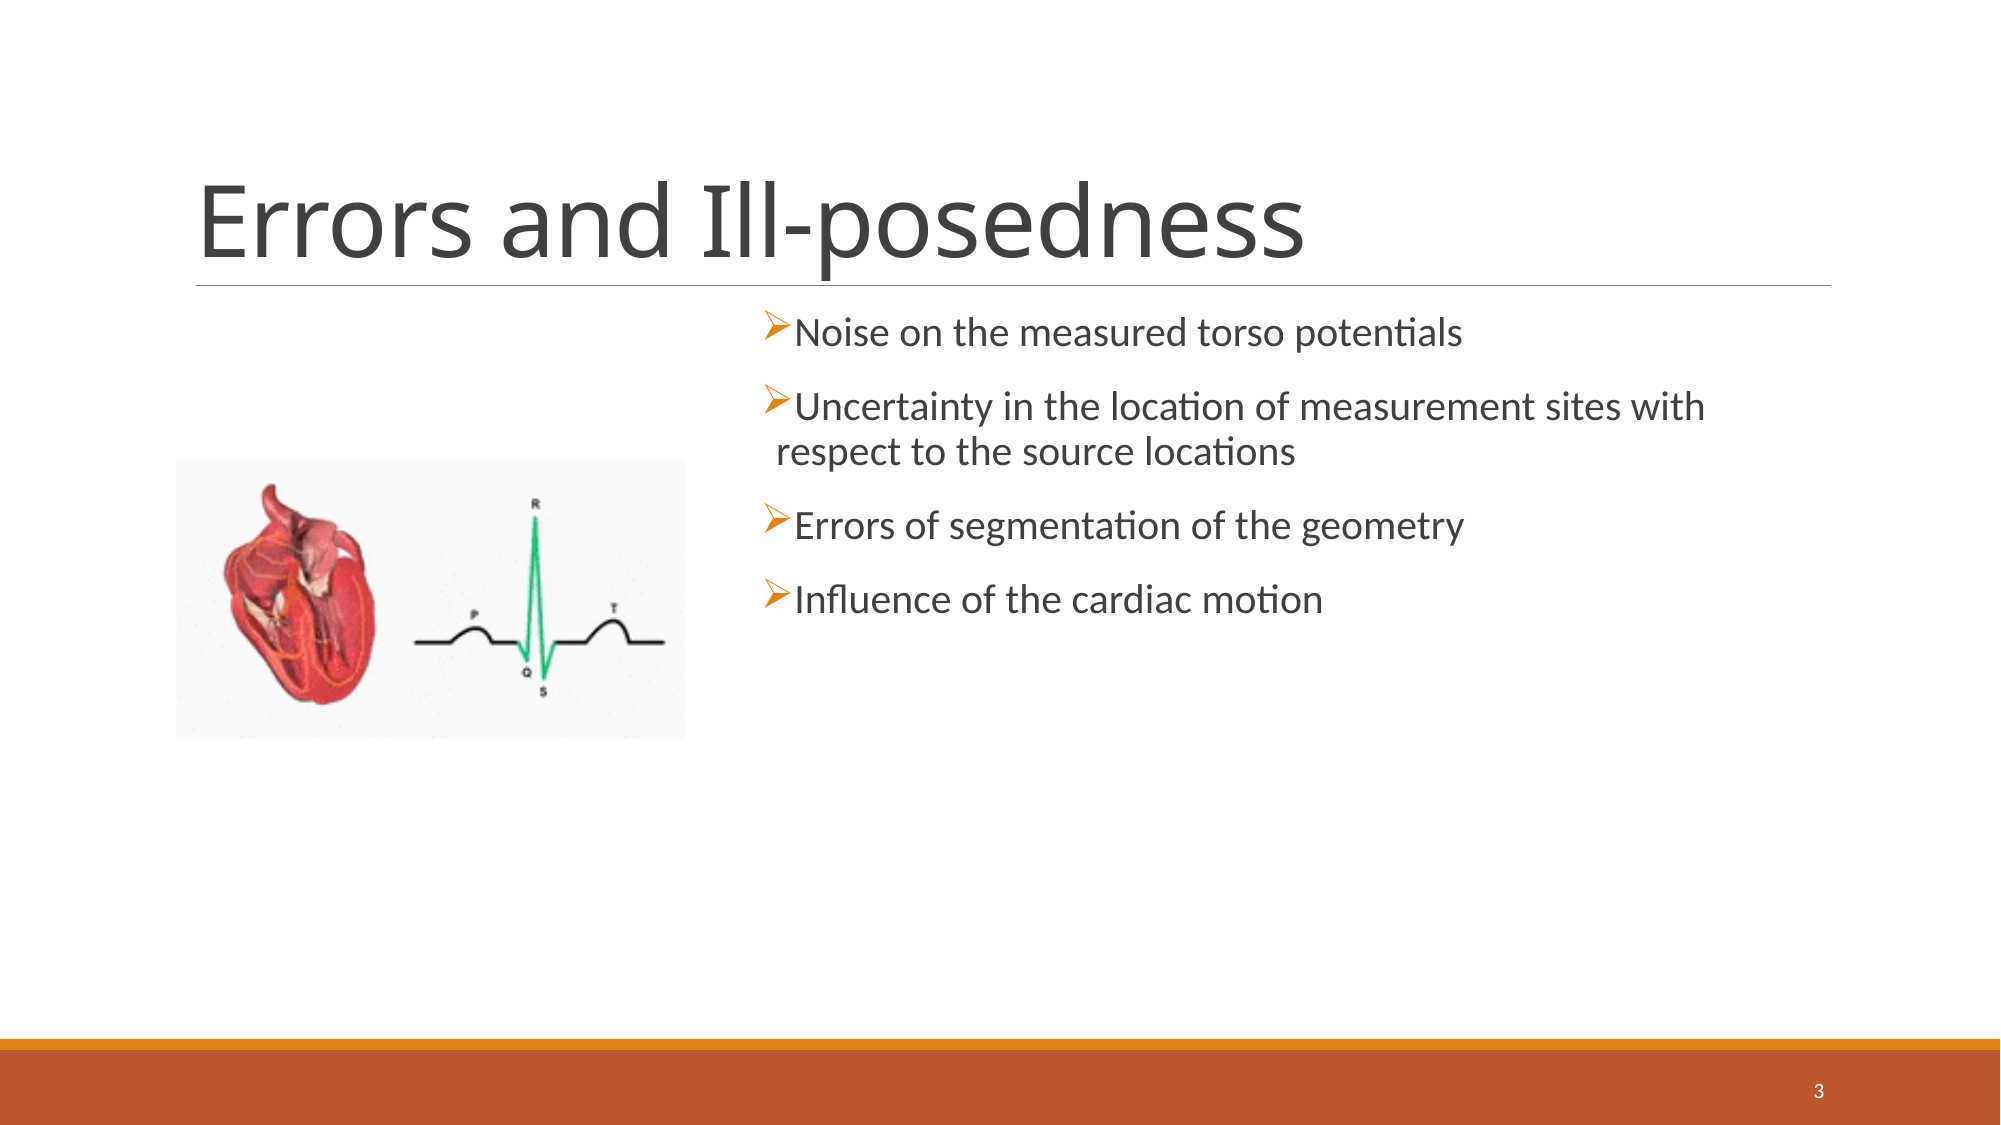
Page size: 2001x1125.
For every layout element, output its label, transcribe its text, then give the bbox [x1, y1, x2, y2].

slide_number 3 [1624, 1059, 1840, 1120]
picture [176, 458, 685, 740]
list Noise on the measured torso potentials Uncertainty in the location of measurement sites with respect to the source locations Errors of segmentation of the geometry Influence of the cardiac motion [761, 302, 1830, 963]
title Errors and Ill-posedness [180, 47, 1830, 285]
